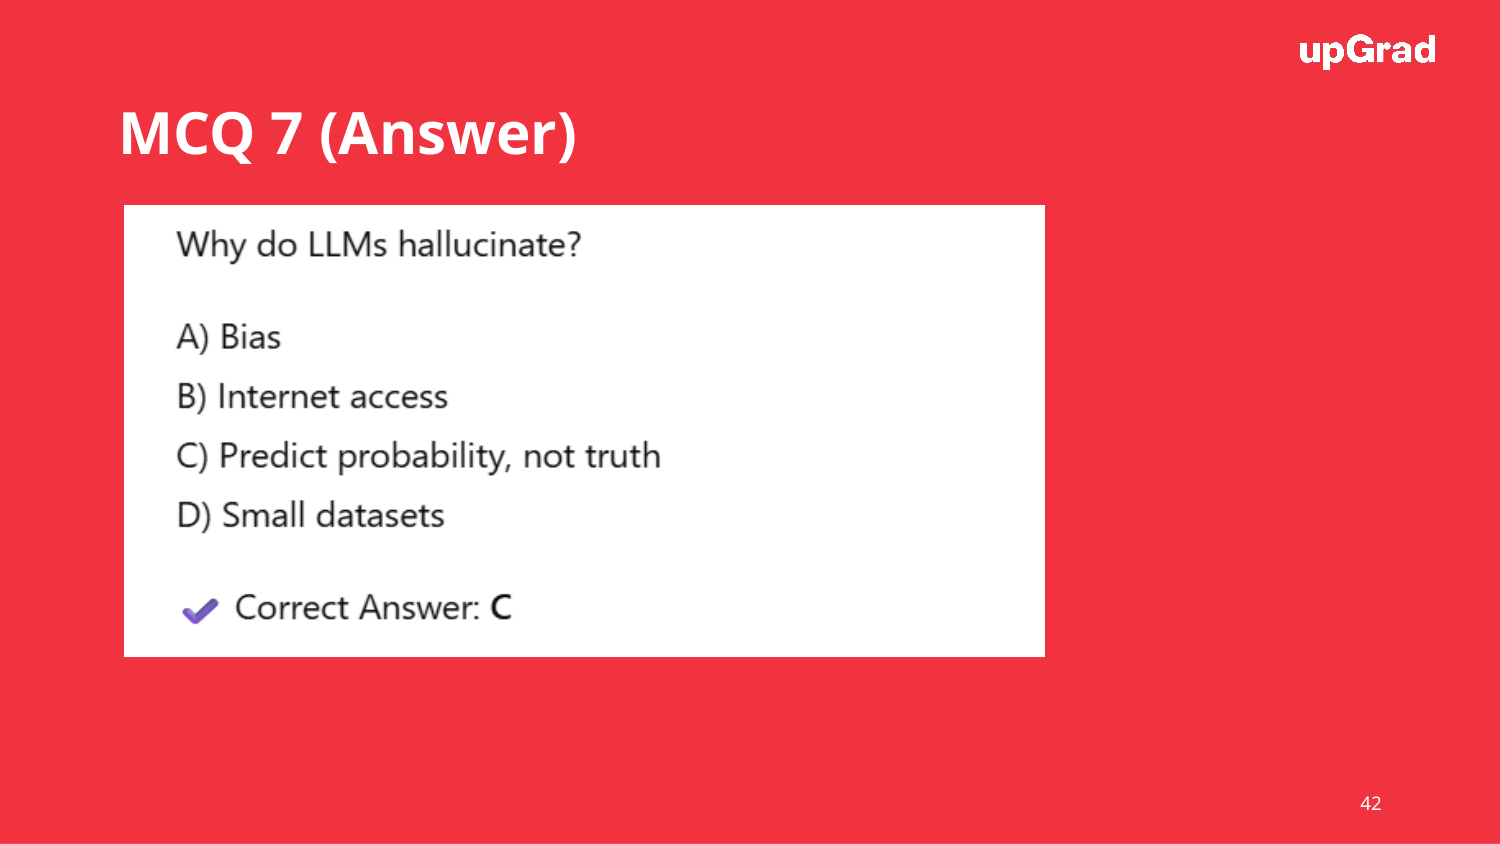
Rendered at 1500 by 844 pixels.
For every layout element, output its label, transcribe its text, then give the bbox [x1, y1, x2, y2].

picture [1300, 34, 1435, 70]
picture [124, 205, 1045, 658]
title MCQ 7 (Answer) [103, 89, 1087, 182]
slide_number 42 [1059, 782, 1397, 827]
